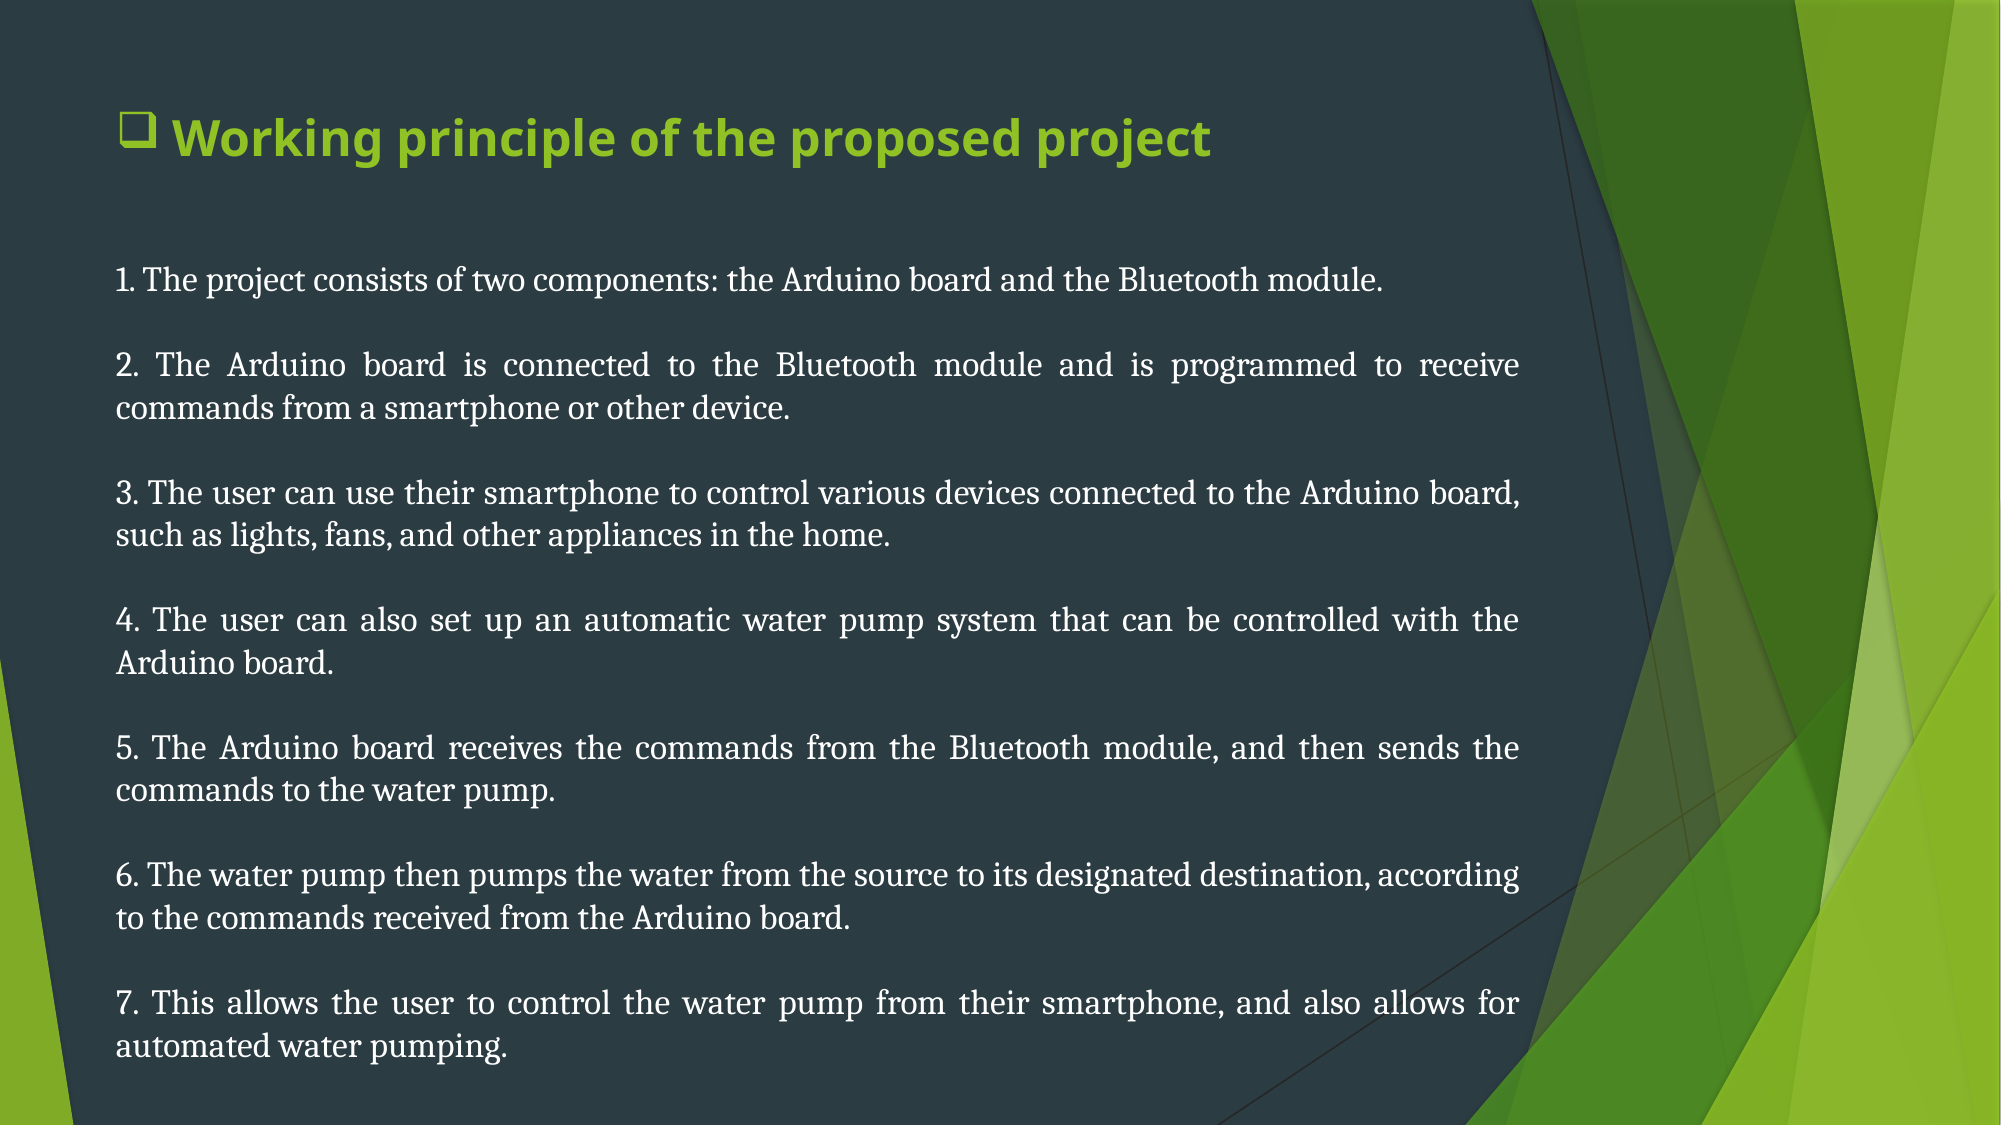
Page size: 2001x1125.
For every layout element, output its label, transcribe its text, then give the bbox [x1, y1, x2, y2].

text_box Working principle of the proposed project 1. The project consists of two components: the Arduino board and the Bluetooth module. 2. The Arduino board is connected to the Bluetooth module and is programmed to receive commands from a smartphone or other device. 3. The user can use their smartphone to control various devices connected to the Arduino board, such as lights, fans, and other appliances in the home. 4. The user can also set up an automatic water pump system that can be controlled with the Arduino board. 5. The Arduino board receives the commands from the Bluetooth module, and then sends the commands to the water pump. 6. The water pump then pumps the water from the source to its designated destination, according to the commands received from the Arduino board. 7. This allows the user to control the water pump from their smartphone, and also allows for automated water pumping. [101, 38, 1536, 1072]
